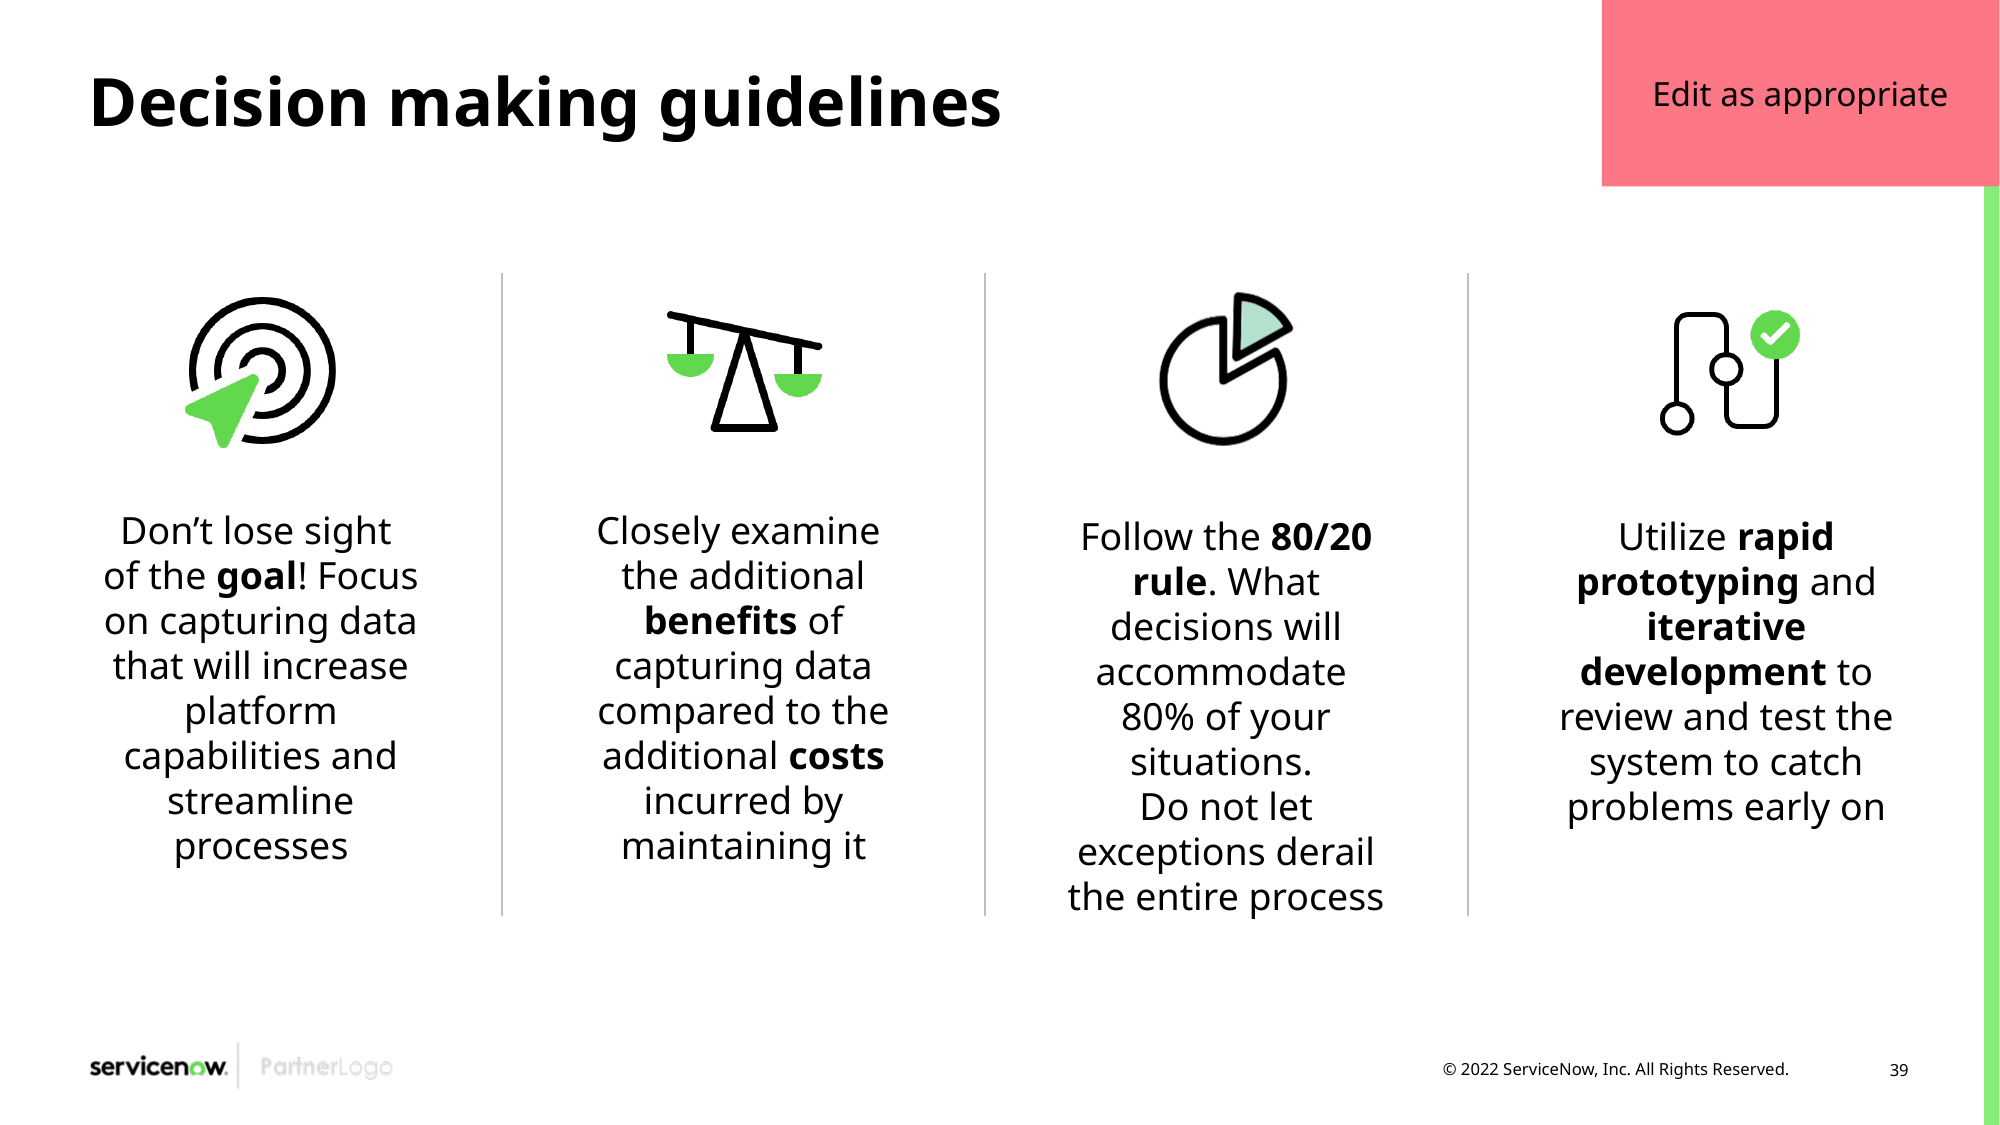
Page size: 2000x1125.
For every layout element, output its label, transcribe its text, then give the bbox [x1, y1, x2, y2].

picture [78, 1034, 402, 1093]
picture [1141, 284, 1311, 454]
text_box Utilize rapid prototyping and iterative development to review and test the system to catch problems early on [1530, 505, 1923, 836]
picture [664, 289, 824, 449]
picture [1646, 289, 1806, 449]
text_box Follow the 80/20 rule. What decisions will accommodate 80% of your situations. Do not let exceptions derail the entire process [1048, 505, 1405, 926]
text_box Don’t lose sight of the goal! Focus on capturing data that will increase platform capabilities and streamline processes [82, 499, 439, 875]
picture [181, 289, 341, 449]
text_box Edit as appropriate [1601, 0, 2000, 187]
text_box Closely examine the additional benefits of capturing data compared to the additional costs incurred by maintaining it [565, 499, 922, 875]
title Decision making guidelines [73, 52, 1601, 158]
